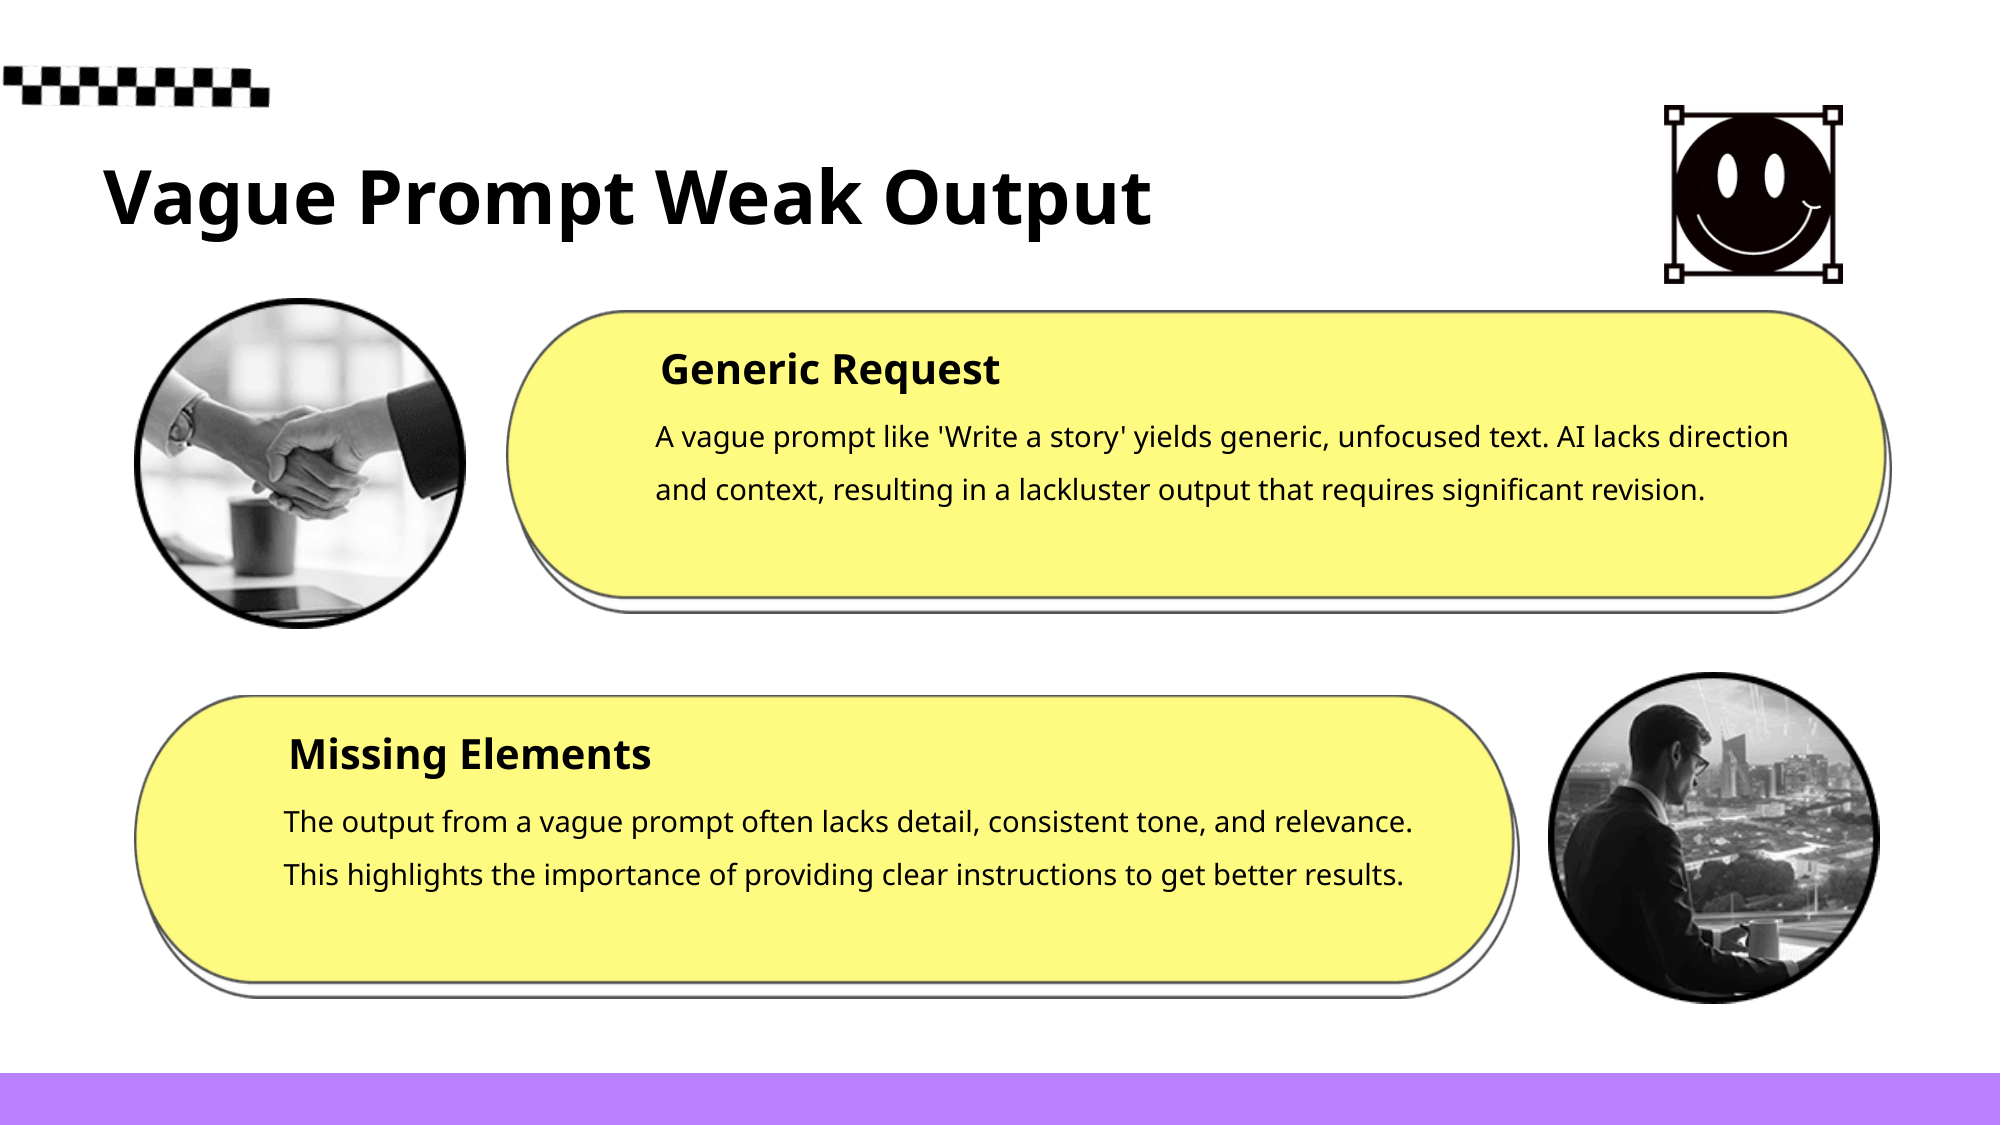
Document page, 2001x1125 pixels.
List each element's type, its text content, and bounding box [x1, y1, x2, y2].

picture [0, 1073, 2000, 1125]
text_box Vague Prompt Weak Output [88, 142, 1557, 279]
picture [1664, 105, 1843, 284]
picture [134, 298, 466, 629]
picture [1548, 672, 1880, 1004]
picture [506, 310, 1892, 614]
picture [134, 694, 1520, 999]
picture [0, 0, 273, 221]
